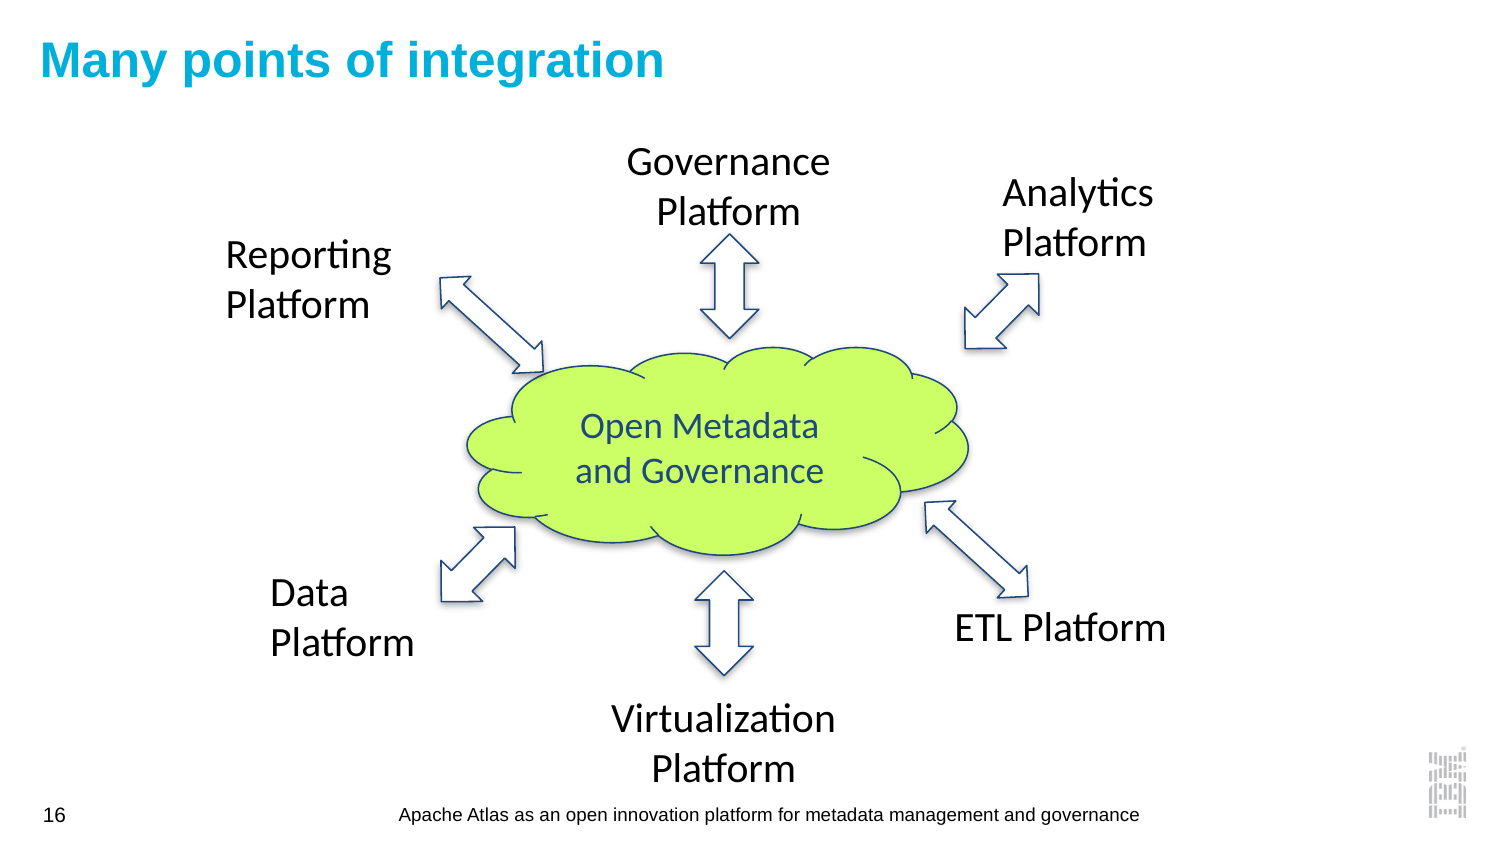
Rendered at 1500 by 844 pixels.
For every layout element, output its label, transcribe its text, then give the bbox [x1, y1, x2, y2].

text_box Data Platform [255, 557, 488, 673]
text_box Analytics Platform [987, 157, 1310, 273]
picture [1429, 746, 1466, 818]
text_box Virtualization Platform [562, 683, 885, 798]
text_box Open Metadata and Governance [466, 346, 969, 557]
text_box [699, 242, 760, 340]
text_box [439, 275, 545, 375]
text_box ETL Platform [939, 592, 1262, 658]
text_box Governance Platform [567, 126, 890, 242]
text_box Reporting Platform [210, 219, 533, 334]
text_box [694, 570, 755, 677]
text_box [924, 500, 1029, 592]
text_box [964, 273, 1040, 350]
title Many points of integration [25, 20, 1463, 161]
text_box [463, 526, 516, 577]
